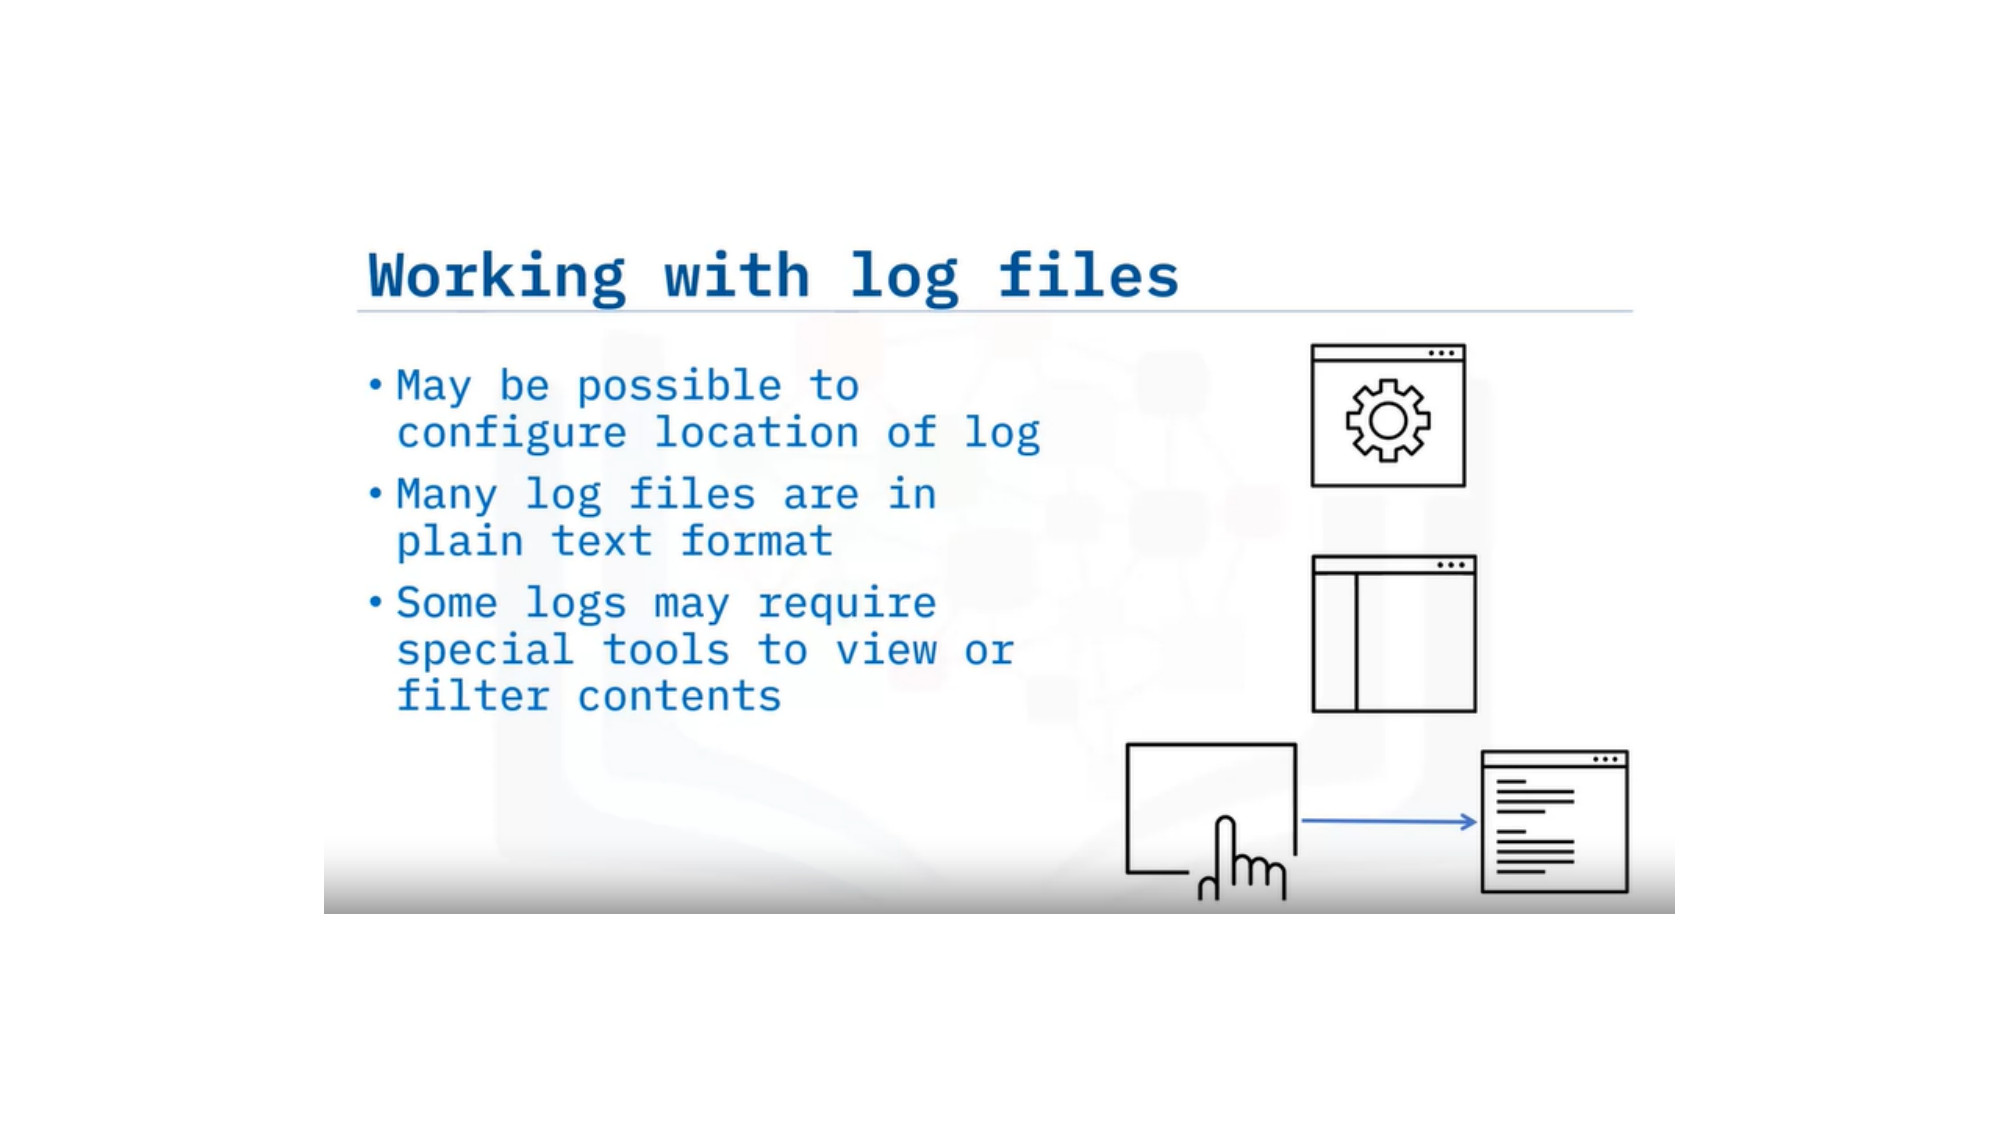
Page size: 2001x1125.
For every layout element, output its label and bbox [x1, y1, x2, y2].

picture [324, 210, 1675, 914]
